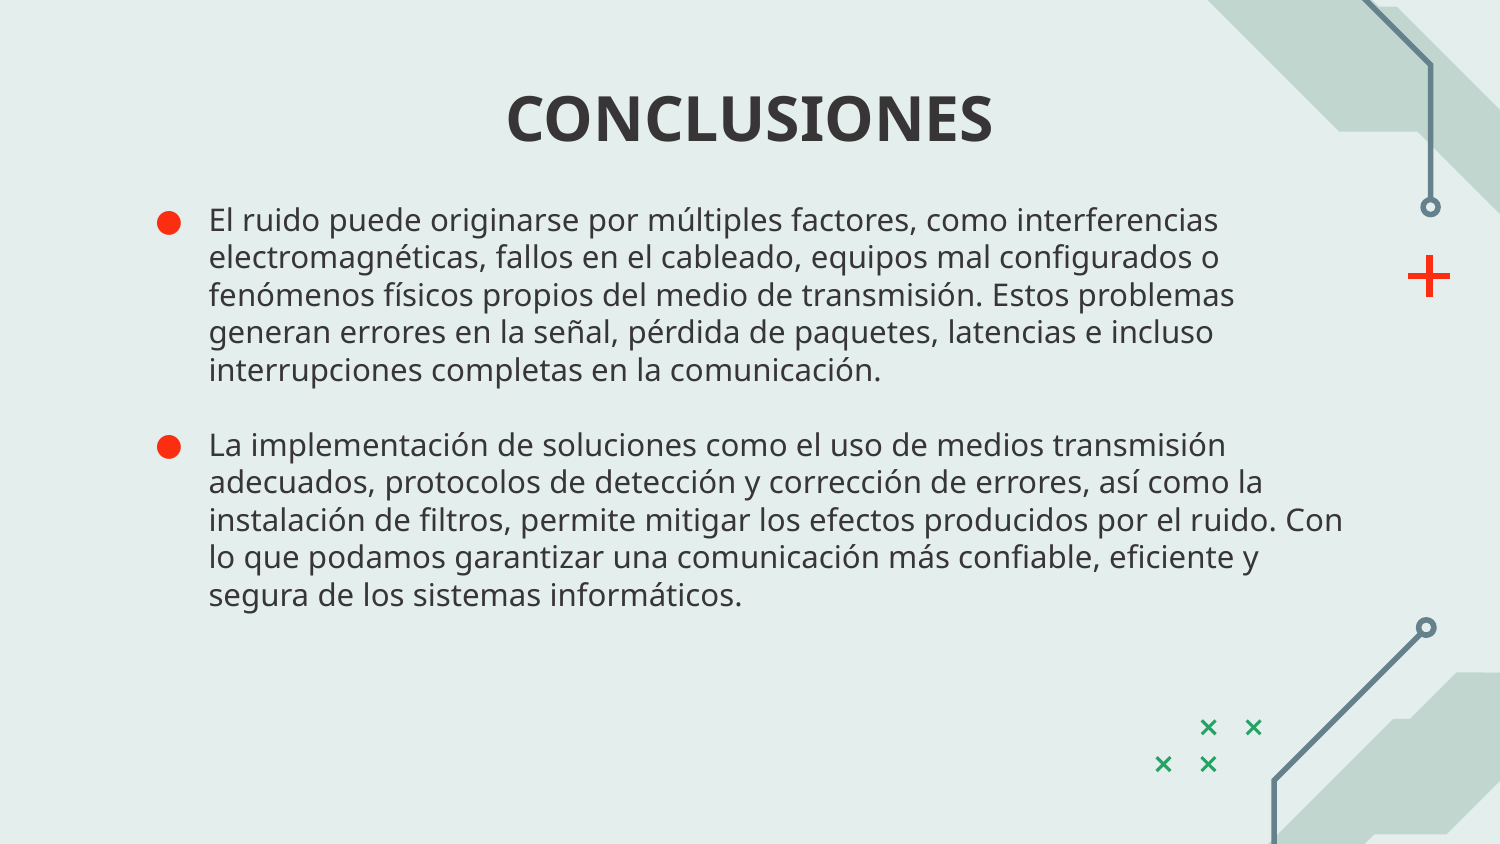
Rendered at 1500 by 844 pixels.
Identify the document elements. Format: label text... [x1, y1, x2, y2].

list El ruido puede originarse por múltiples factores, como interferencias electromagnéticas, fallos en el cableado, equipos mal configurados o fenómenos físicos propios del medio de transmisión. Estos problemas generan errores en la señal, pérdida de paquetes, latencias e incluso interrupciones completas en la comunicación. La implementación de soluciones como el uso de medios transmisión adecuados, protocolos de detección y corrección de errores, así como la instalación de filtros, permite mitigar los efectos producidos por el ruido. Con lo que podamos garantizar una comunicación más confiable, eficiente y segura de los sistemas informáticos. [118, 185, 1383, 756]
title CONCLUSIONES [118, 63, 1382, 161]
